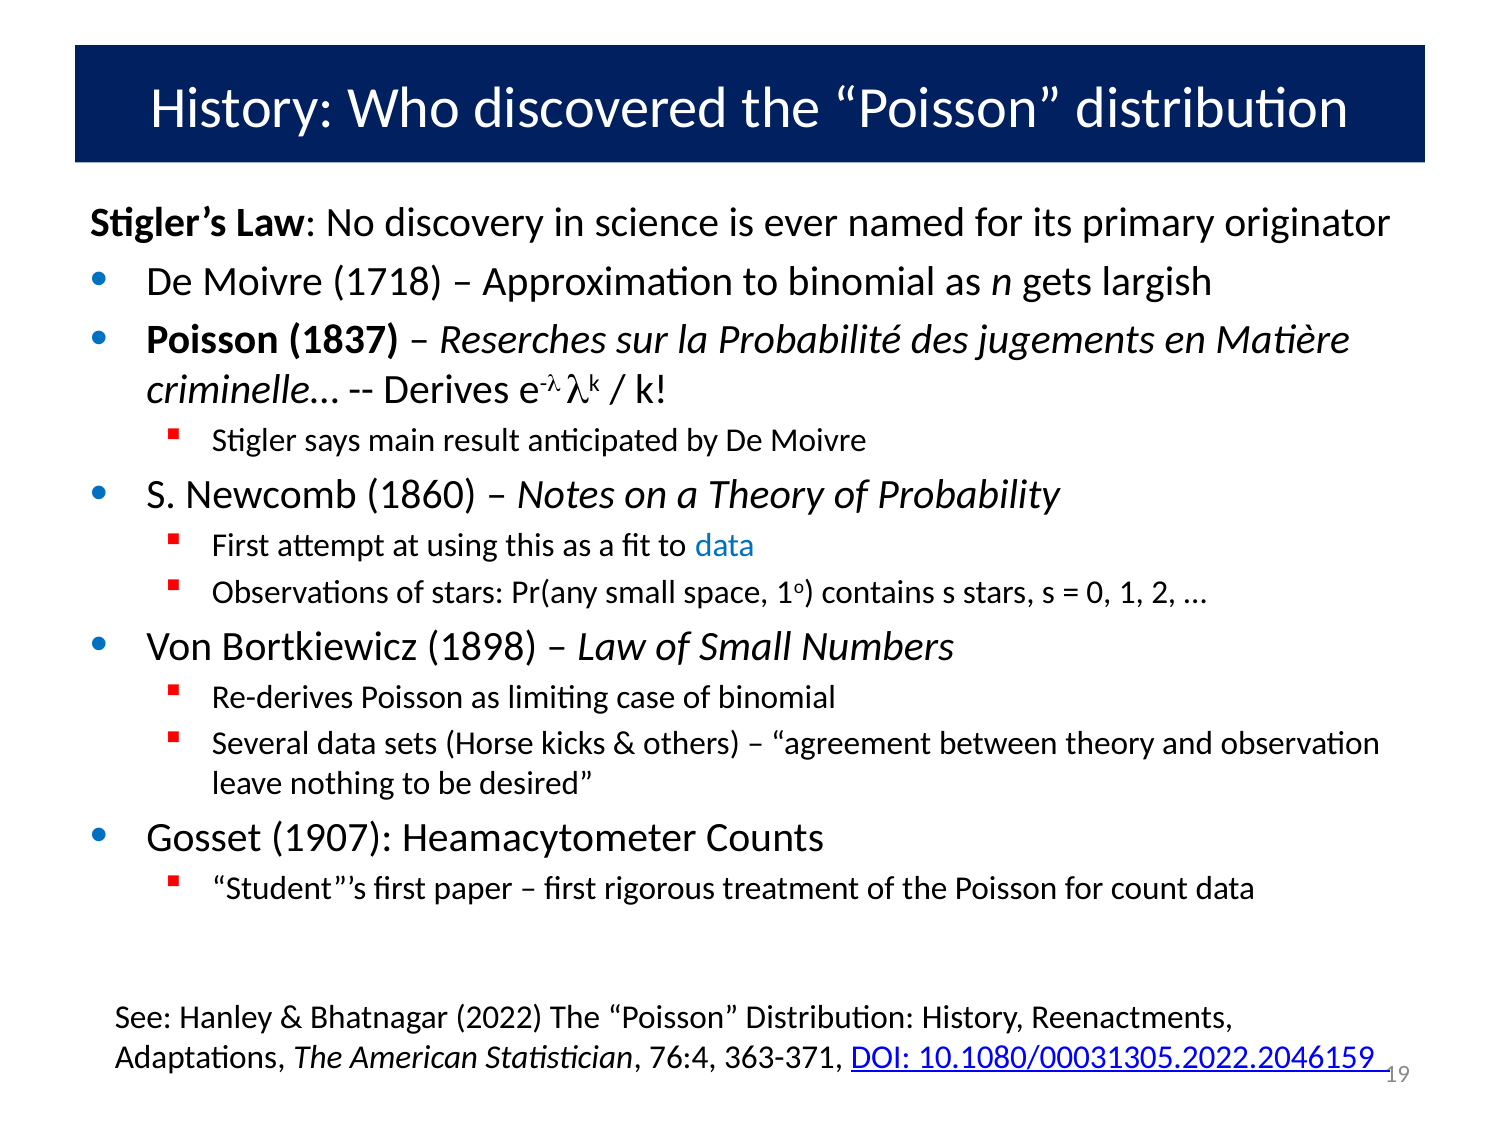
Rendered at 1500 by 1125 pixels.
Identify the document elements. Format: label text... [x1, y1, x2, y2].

list Stigler’s Law: No discovery in science is ever named for its primary originator De Moivre (1718) – Approximation to binomial as n gets largish Poisson (1837) – Reserches sur la Probabilité des jugements en Matière criminelle… -- Derives e- k / k! Stigler says main result anticipated by De Moivre S. Newcomb (1860) – Notes on a Theory of Probability First attempt at using this as a fit to data Observations of stars: Pr(any small space, 1o) contains s stars, s = 0, 1, 2, … Von Bortkiewicz (1898) – Law of Small Numbers Re-derives Poisson as limiting case of binomial Several data sets (Horse kicks & others) – “agreement between theory and observation leave nothing to be desired” Gosset (1907): Heamacytometer Counts “Student”’s first paper – first rigorous treatment of the Poisson for count data [75, 187, 1425, 1025]
text_box See: Hanley & Bhatnagar (2022) The “Poisson” Distribution: History, Reenactments, Adaptations, The American Statistician, 76:4, 363-371, DOI: 10.1080/00031305.2022.2046159 [99, 987, 1413, 1083]
slide_number 19 [1074, 1042, 1425, 1103]
title History: Who discovered the “Poisson” distribution [75, 45, 1425, 163]
